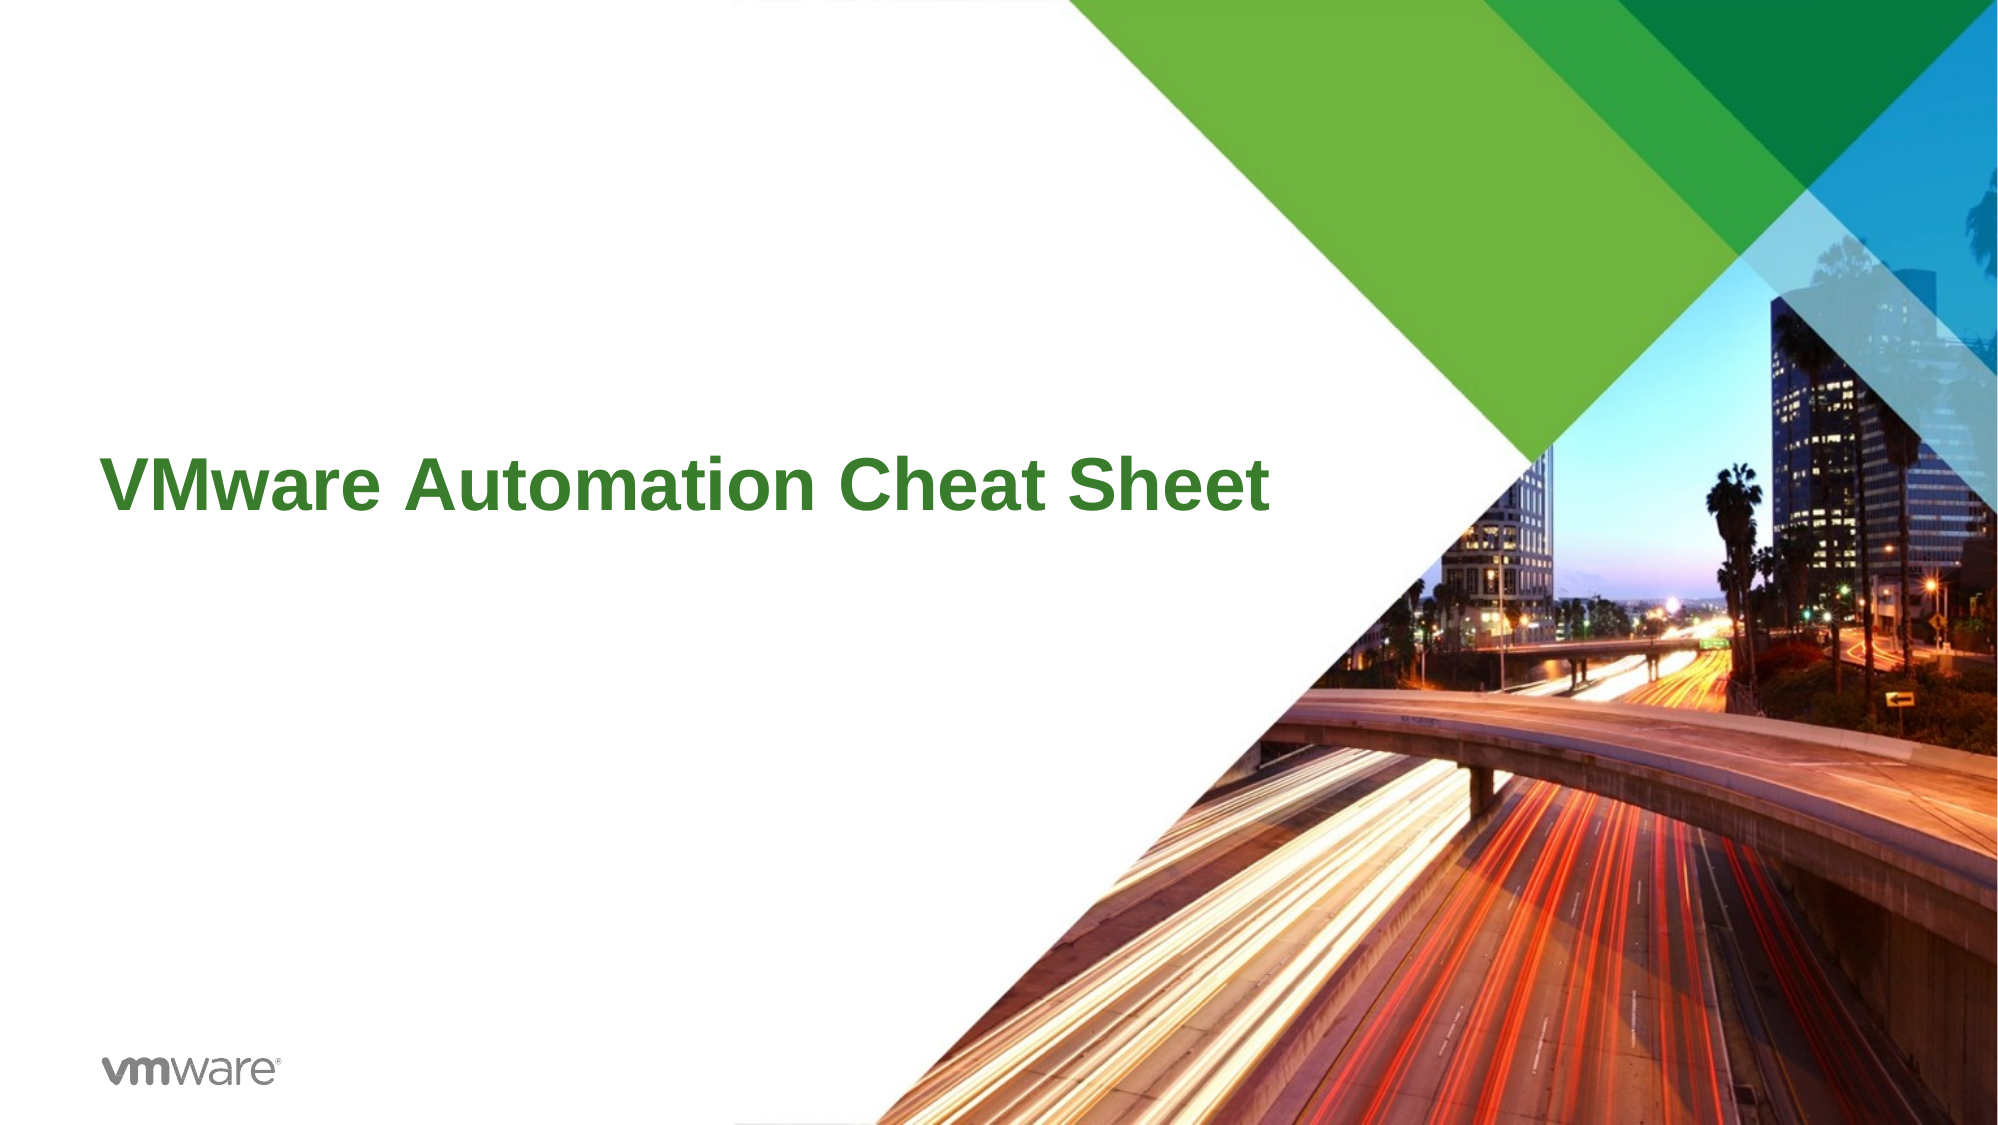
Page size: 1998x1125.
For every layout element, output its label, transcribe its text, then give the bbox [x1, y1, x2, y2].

title VMware Automation Cheat Sheet [97, 433, 1274, 623]
picture [0, 0, 1998, 1125]
